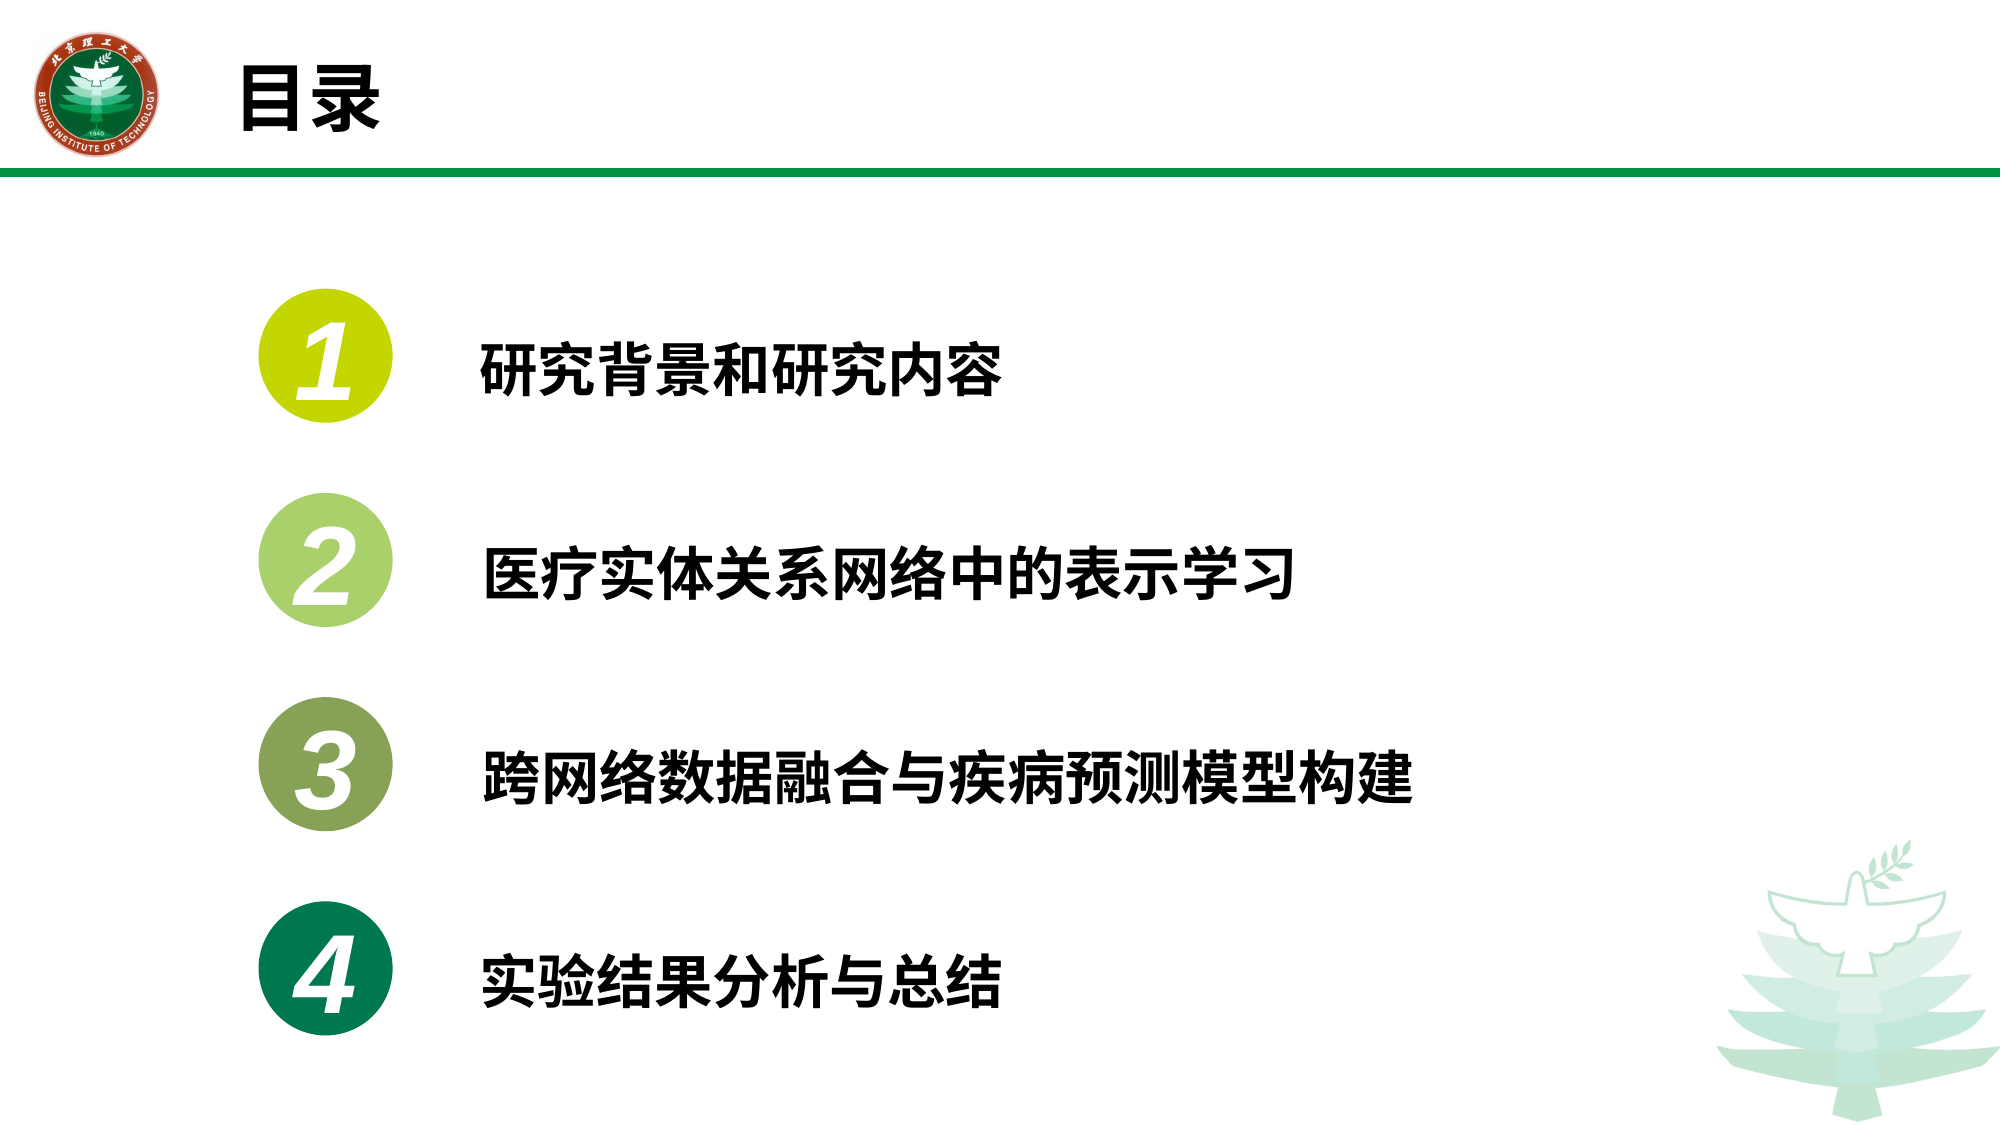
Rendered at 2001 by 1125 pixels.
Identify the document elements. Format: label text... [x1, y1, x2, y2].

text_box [260, 494, 1320, 626]
picture [31, 30, 162, 160]
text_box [260, 290, 1024, 421]
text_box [260, 698, 1438, 830]
title 目录 [218, 43, 1473, 148]
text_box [260, 903, 1024, 1034]
